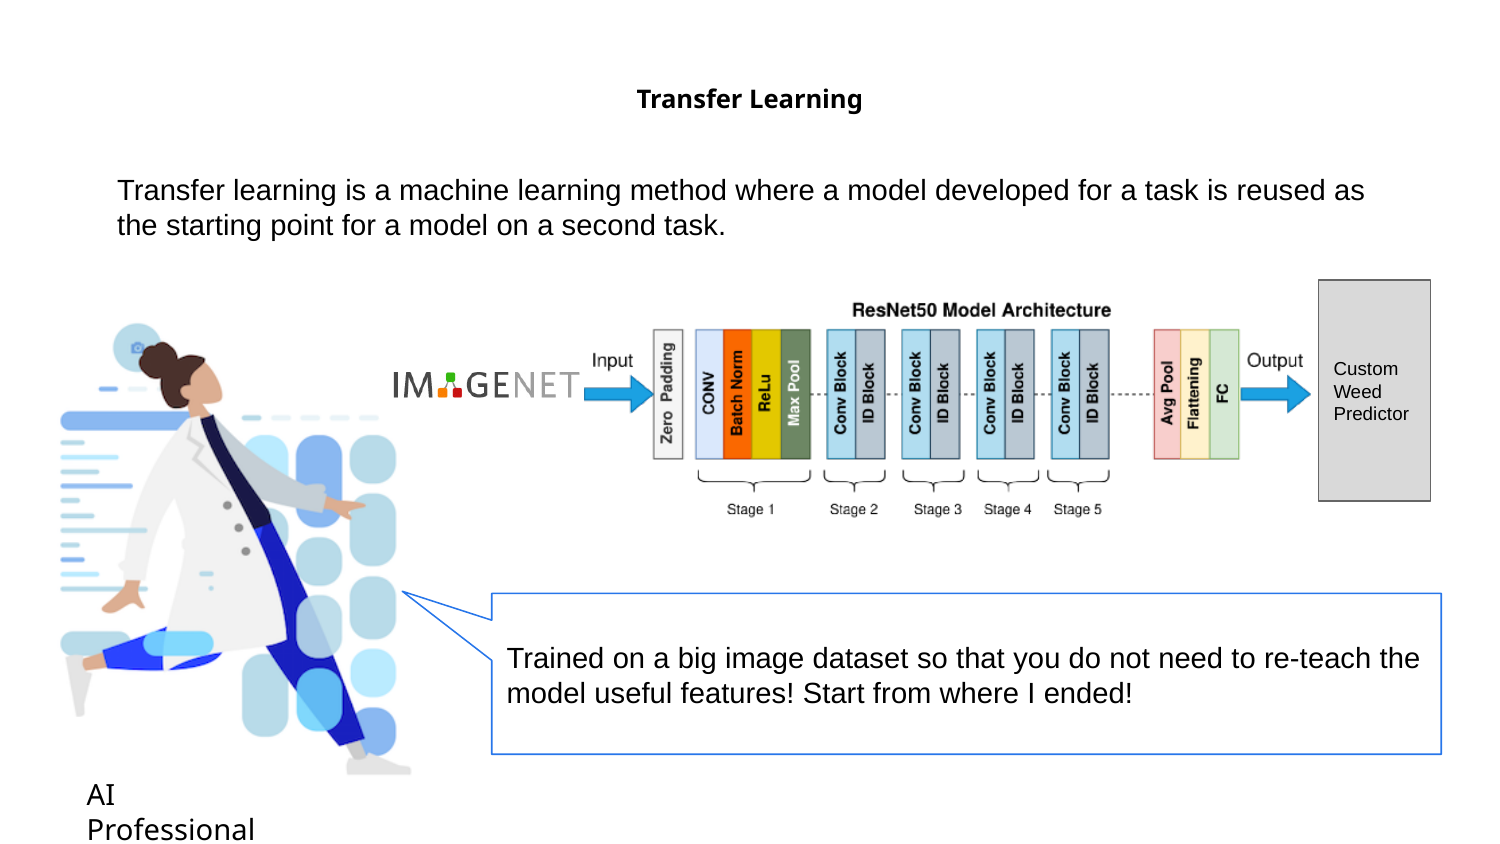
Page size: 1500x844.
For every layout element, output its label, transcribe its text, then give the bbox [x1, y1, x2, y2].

text_box AI Professional [71, 827, 306, 844]
text_box Custom Weed Predictor [1318, 279, 1431, 502]
title Transfer Learning [75, 67, 1425, 129]
picture [24, 281, 1311, 819]
text_box Trained on a big image dataset so that you do not need to re-teach the model useful features! Start from where I ended! [452, 593, 1442, 755]
text_box Transfer learning is a machine learning method where a model developed for a task is reused as the starting point for a model on a second task. [102, 156, 1398, 257]
